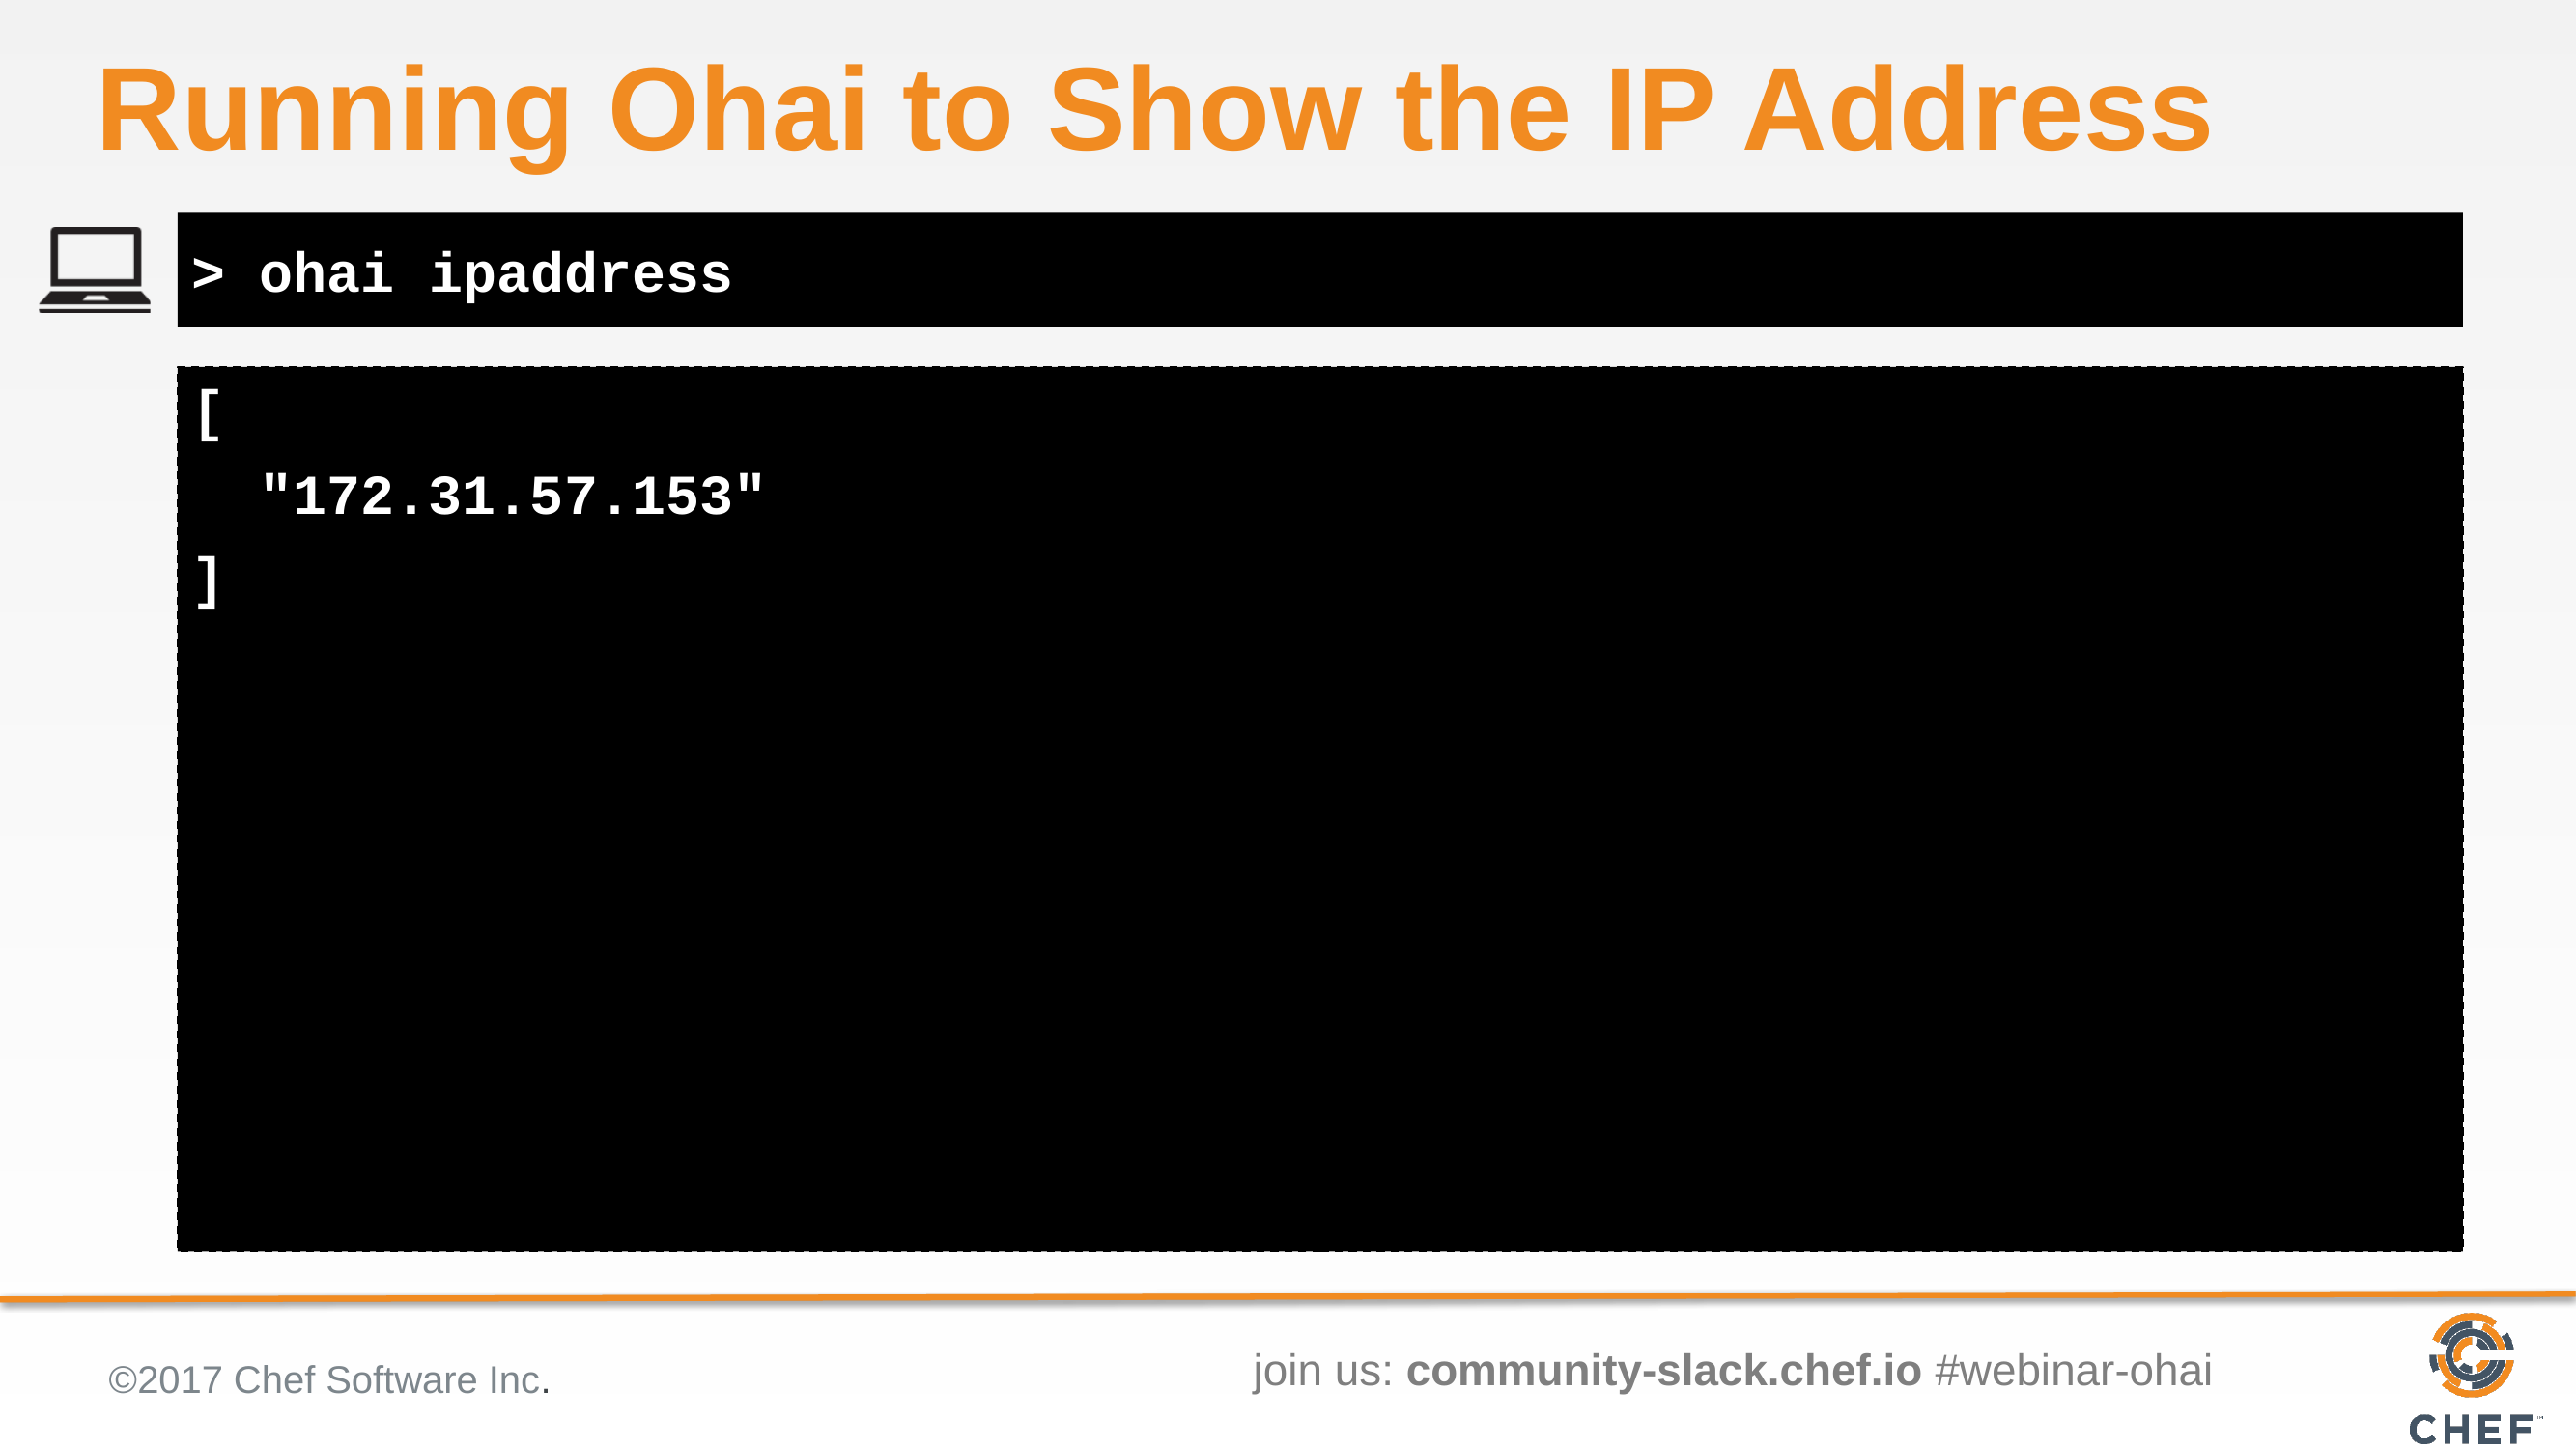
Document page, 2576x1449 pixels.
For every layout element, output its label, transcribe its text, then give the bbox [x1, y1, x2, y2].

list [ "172.31.57.153" ] [177, 366, 2464, 1252]
title Running Ohai to Show the IP Address [96, 48, 2463, 180]
picture [2399, 1297, 2551, 1449]
list > ohai ipaddress [177, 212, 2463, 327]
